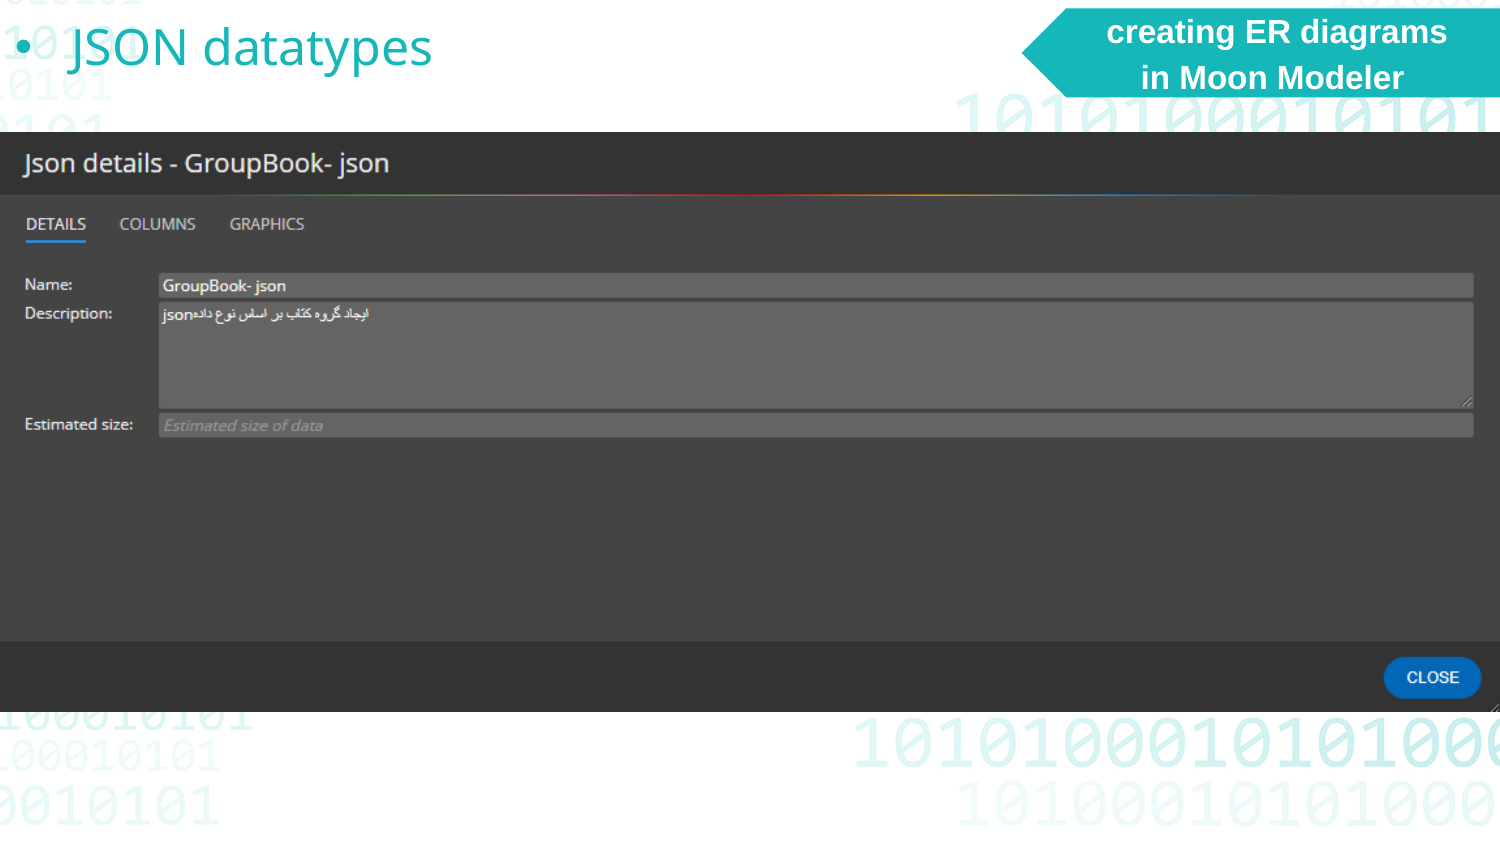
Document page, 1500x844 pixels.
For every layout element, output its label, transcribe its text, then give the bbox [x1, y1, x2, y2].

text_box JSON datatypes [0, 8, 821, 84]
picture [0, 0, 1500, 844]
text_box [1019, 26, 1045, 80]
list creating ER diagrams in Moon Modeler [1045, 8, 1500, 98]
